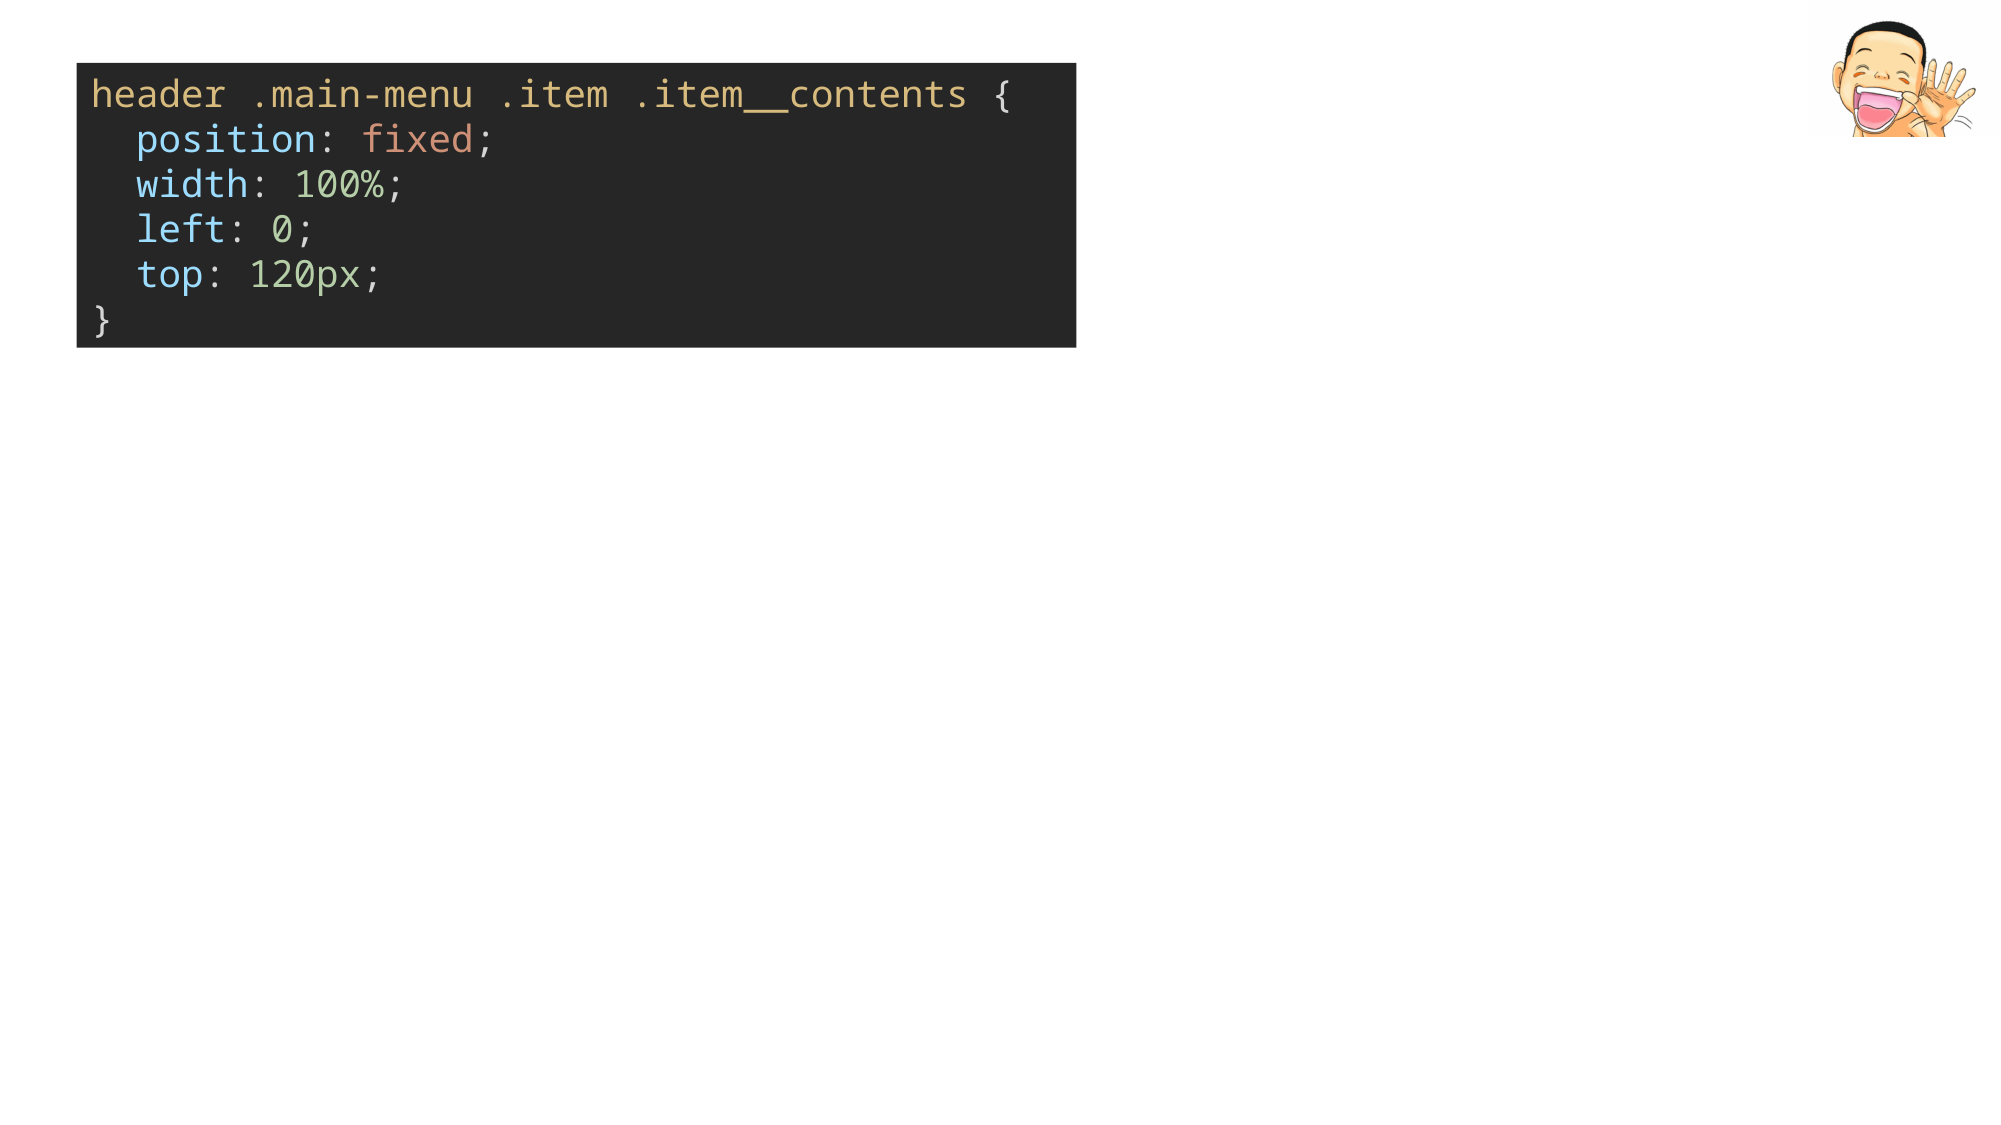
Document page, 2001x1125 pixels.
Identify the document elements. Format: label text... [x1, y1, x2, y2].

picture [1808, 0, 2000, 137]
text_box header .main-menu .item .item__contents { position: fixed; width: 100%; left: 0; top: 120px; } [76, 62, 1077, 348]
